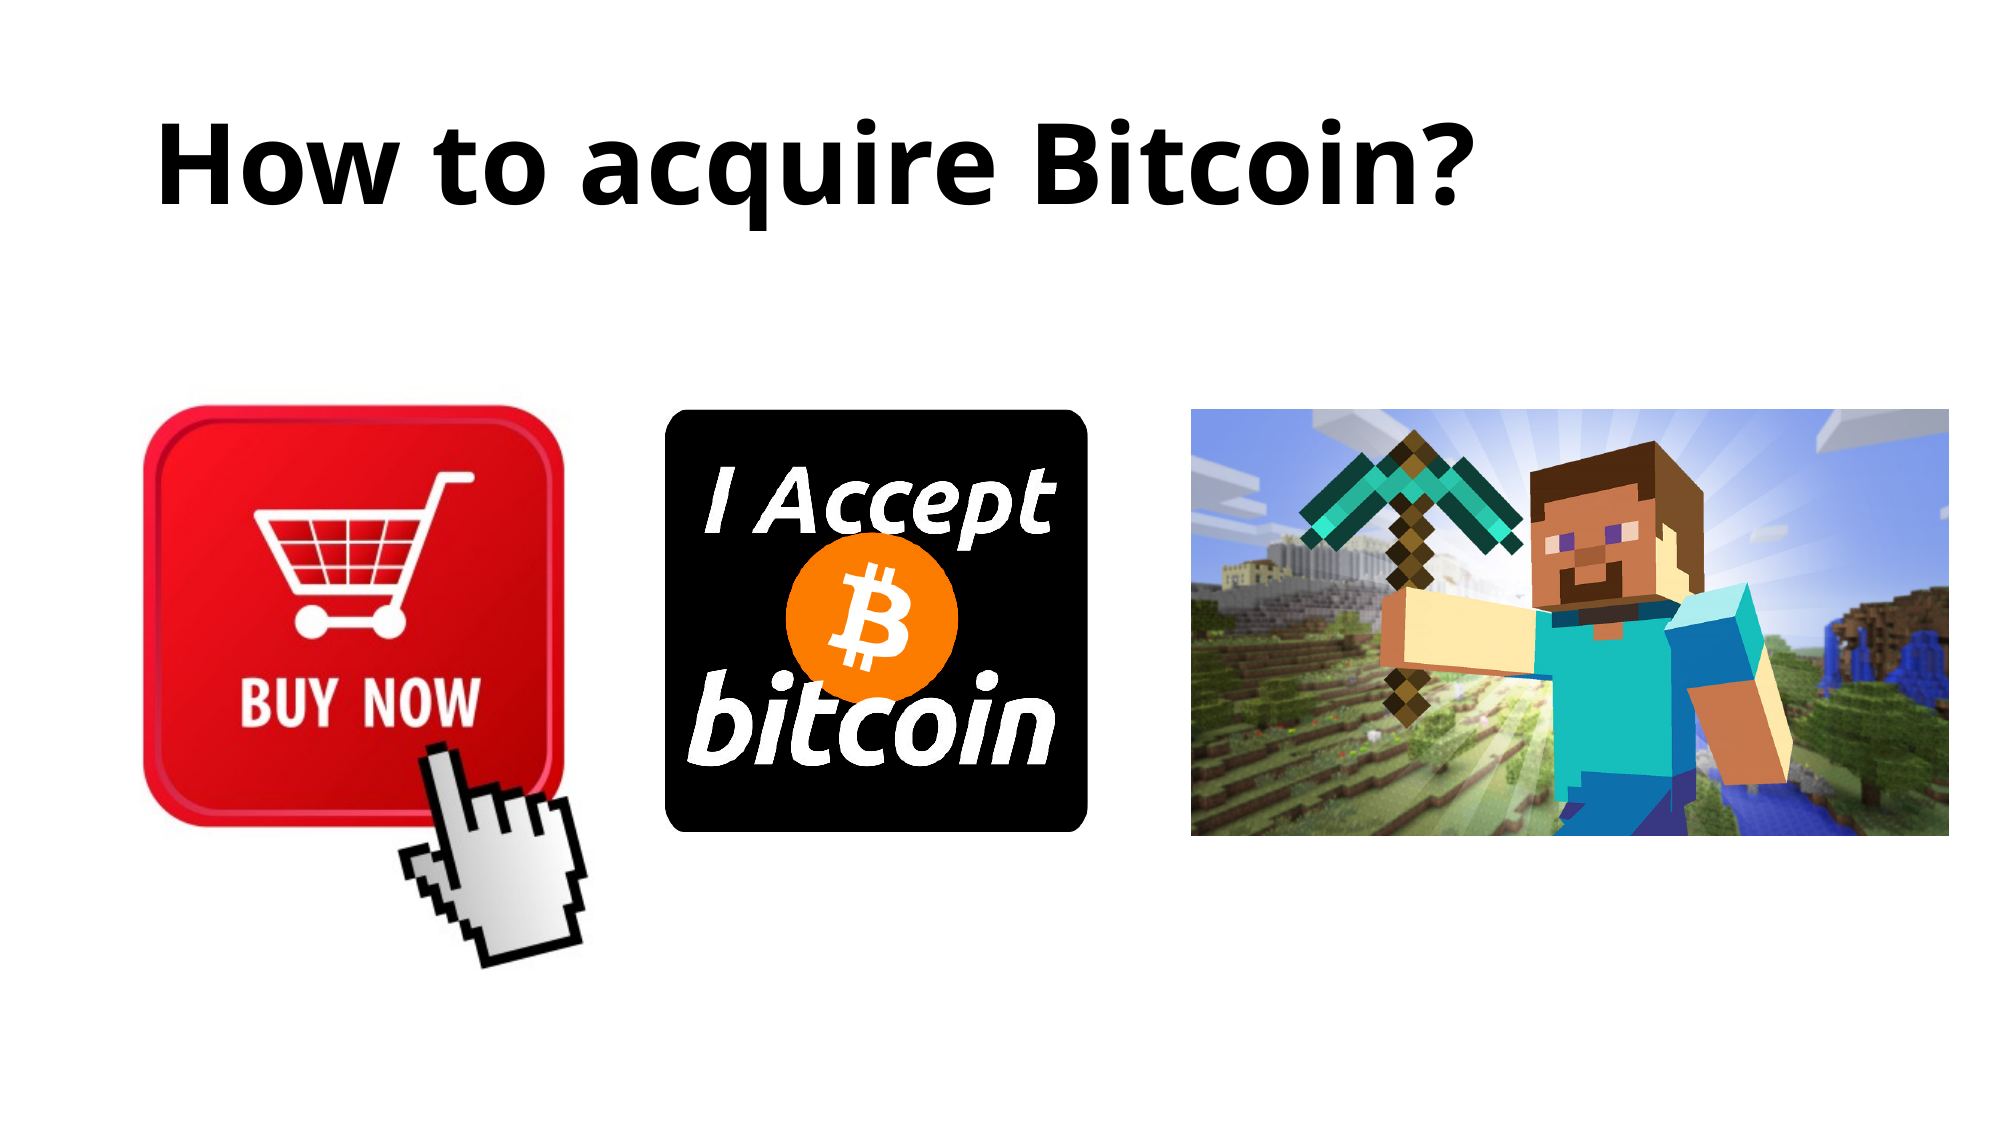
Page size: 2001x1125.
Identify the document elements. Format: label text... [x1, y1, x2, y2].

picture [69, 384, 1088, 982]
picture [1191, 409, 1949, 836]
title How to acquire Bitcoin? [137, 59, 1863, 278]
